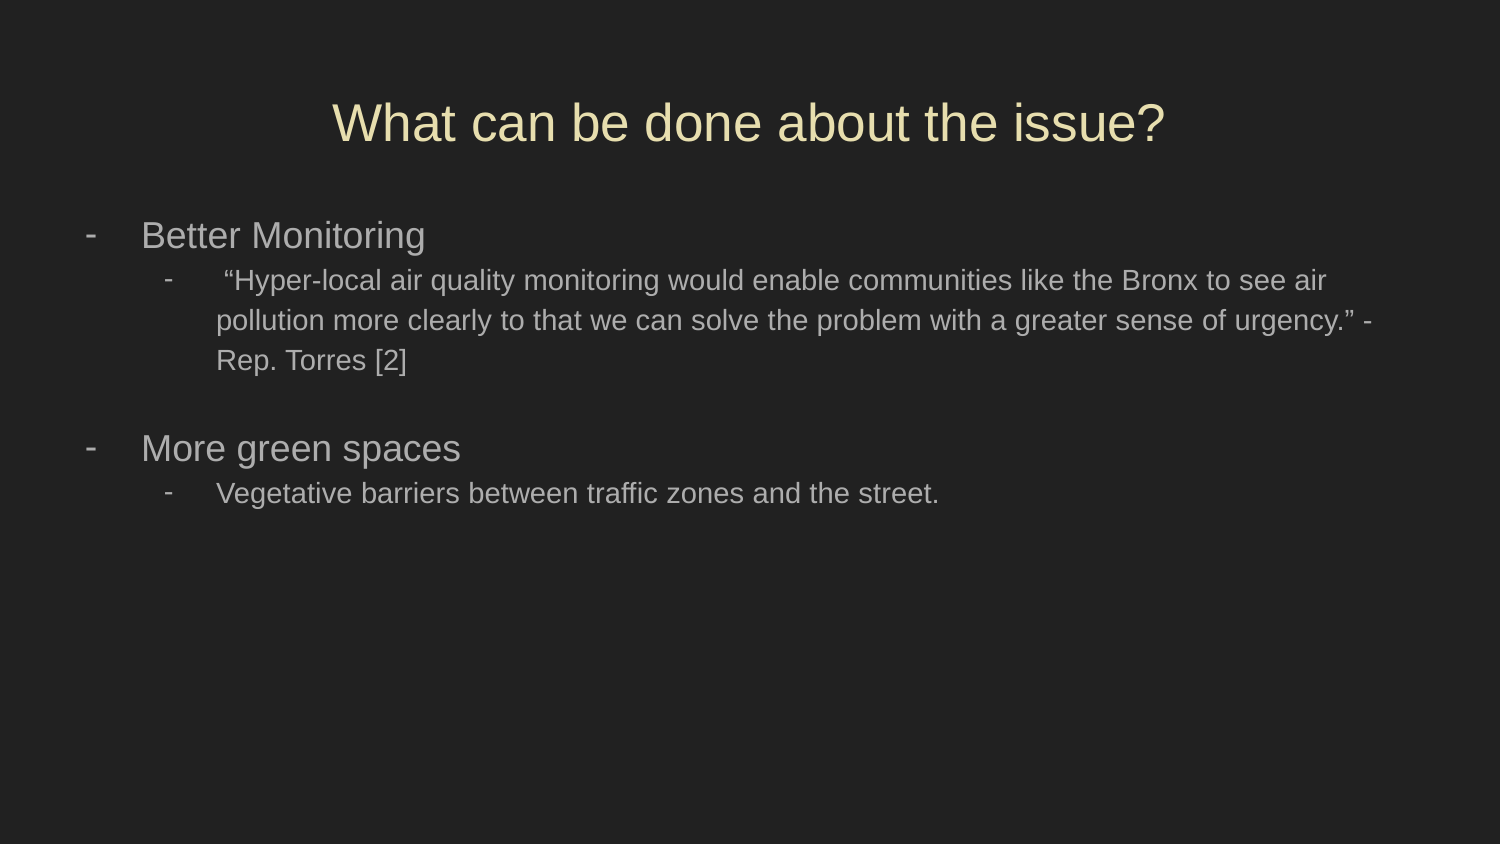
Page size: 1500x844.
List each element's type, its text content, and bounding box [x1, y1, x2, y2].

title What can be done about the issue? [51, 72, 1449, 167]
list Better Monitoring “Hyper-local air quality monitoring would enable communities like the Bronx to see air pollution more clearly to that we can solve the problem with a greater sense of urgency.” - Rep. Torres [2] More green spaces Vegetative barriers between traffic zones and the street. [51, 189, 1449, 750]
